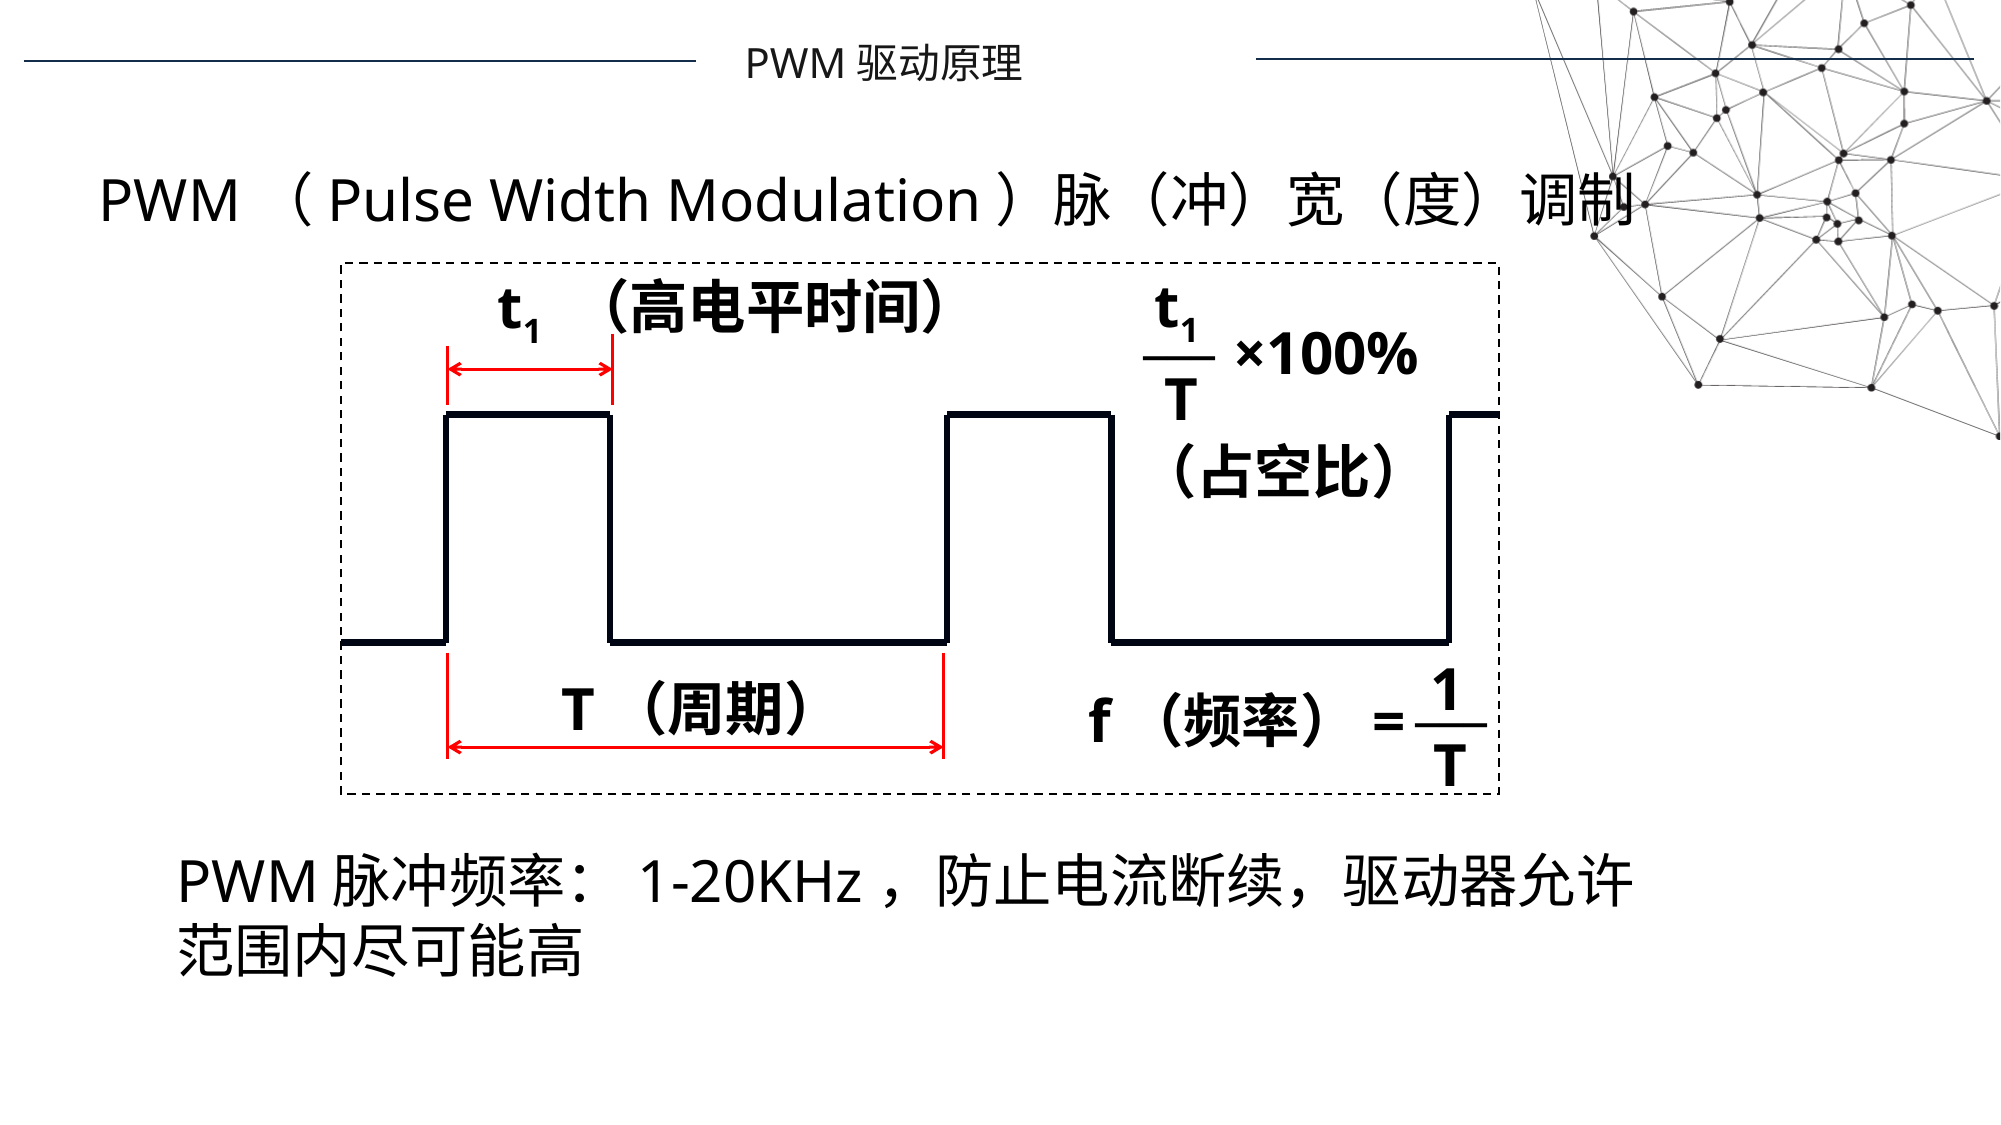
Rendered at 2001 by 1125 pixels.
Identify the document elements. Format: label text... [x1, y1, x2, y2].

text_box t1 [1139, 261, 1229, 285]
text_box t1 （高电平时间） [482, 262, 994, 358]
text_box f（频率）= [1073, 676, 1418, 762]
text_box 1 [1415, 644, 1494, 653]
text_box [340, 262, 1150, 419]
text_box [341, 414, 1499, 643]
text_box PWM脉冲频率：1-20KHz，防止电流断续，驱动器允许范围内尽可能高 [161, 836, 1679, 992]
text_box ___ [1129, 285, 1231, 371]
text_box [23, 36, 1974, 88]
text_box ×100% [1218, 309, 1435, 394]
text_box [1482, 739, 1500, 795]
text_box T（周期） [546, 664, 857, 747]
text_box T [1150, 354, 1214, 414]
text_box PWM（Pulse Width Modulation）脉（冲）宽（度）调制 [83, 155, 1651, 240]
text_box [1214, 262, 1500, 419]
text_box [340, 641, 1418, 795]
text_box T [1418, 739, 1482, 806]
text_box ___ [1400, 653, 1503, 739]
picture [1528, 0, 2001, 440]
text_box [1449, 642, 1500, 653]
